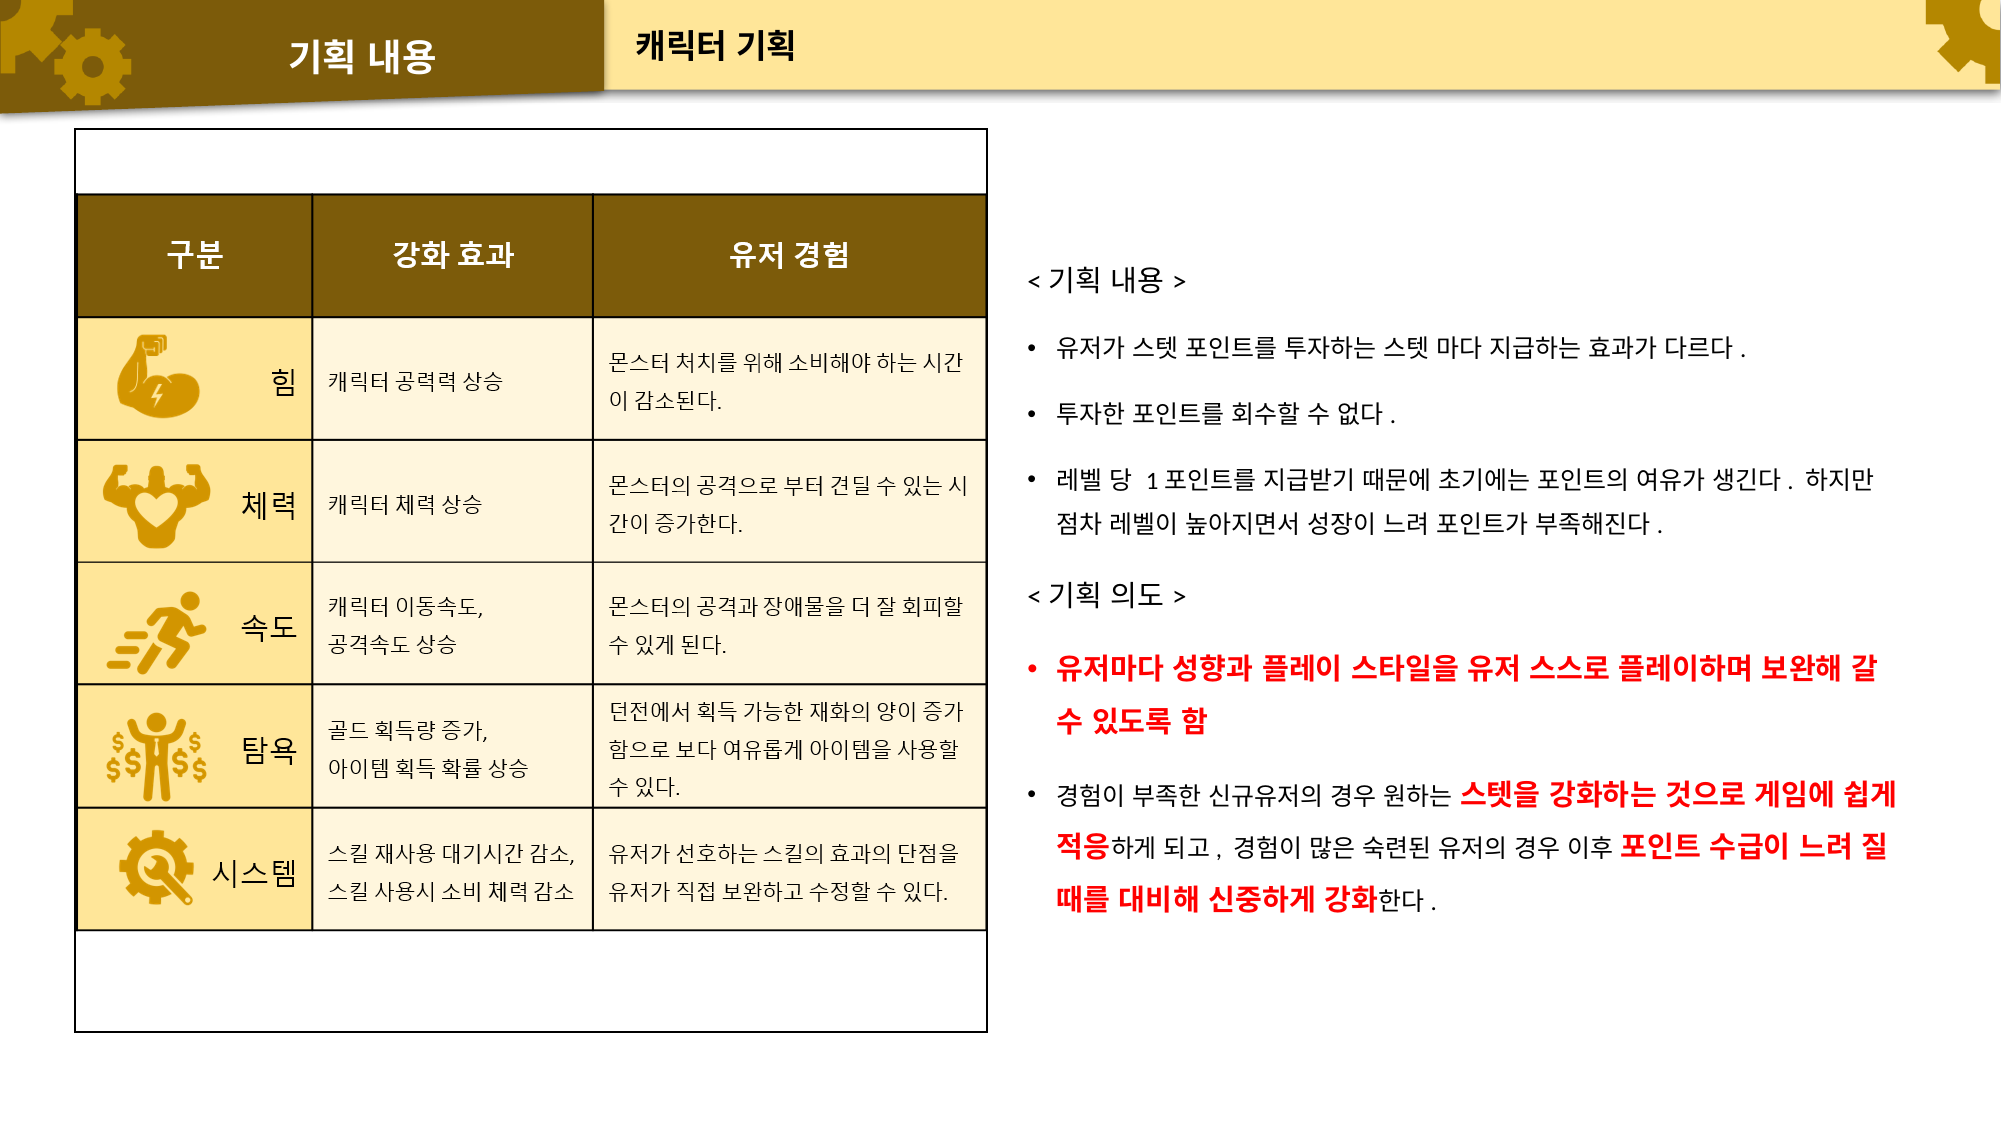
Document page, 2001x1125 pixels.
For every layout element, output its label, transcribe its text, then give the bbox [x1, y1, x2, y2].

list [74, 193, 988, 932]
text_box [74, 932, 988, 1033]
title 기획 내용 [137, 6, 588, 85]
text_box [74, 128, 988, 193]
list <기획 내용> 유저가 스텟 포인트를 투자하는 스텟 마다 지급하는 효과가 다르다. 투자한 포인트를 회수할 수 없다. 레벨 당 1포인트를 지급받기 때문에 초기에는 포인트의 여유가 생긴다. 하지만 점차 레벨이 높아지면서 성장이 느려 포인트가 부족해진다. <기획 의도> 유저마다 성향과 플레이 스타일을 유저 스스로 플레이하며 보완해 갈 수 있도록 함 경험이 부족한 신규유저의 경우 원하는 스텟을 강화하는 것으로 게임에 쉽게 적응하게 되고, 경험이 많은 숙련된 유저의 경우 이후 포인트 수급이 느려 질 때를 대비해 신중하게 강화한다. [1012, 128, 1925, 1032]
list 캐릭터 기획 [621, 18, 1863, 73]
